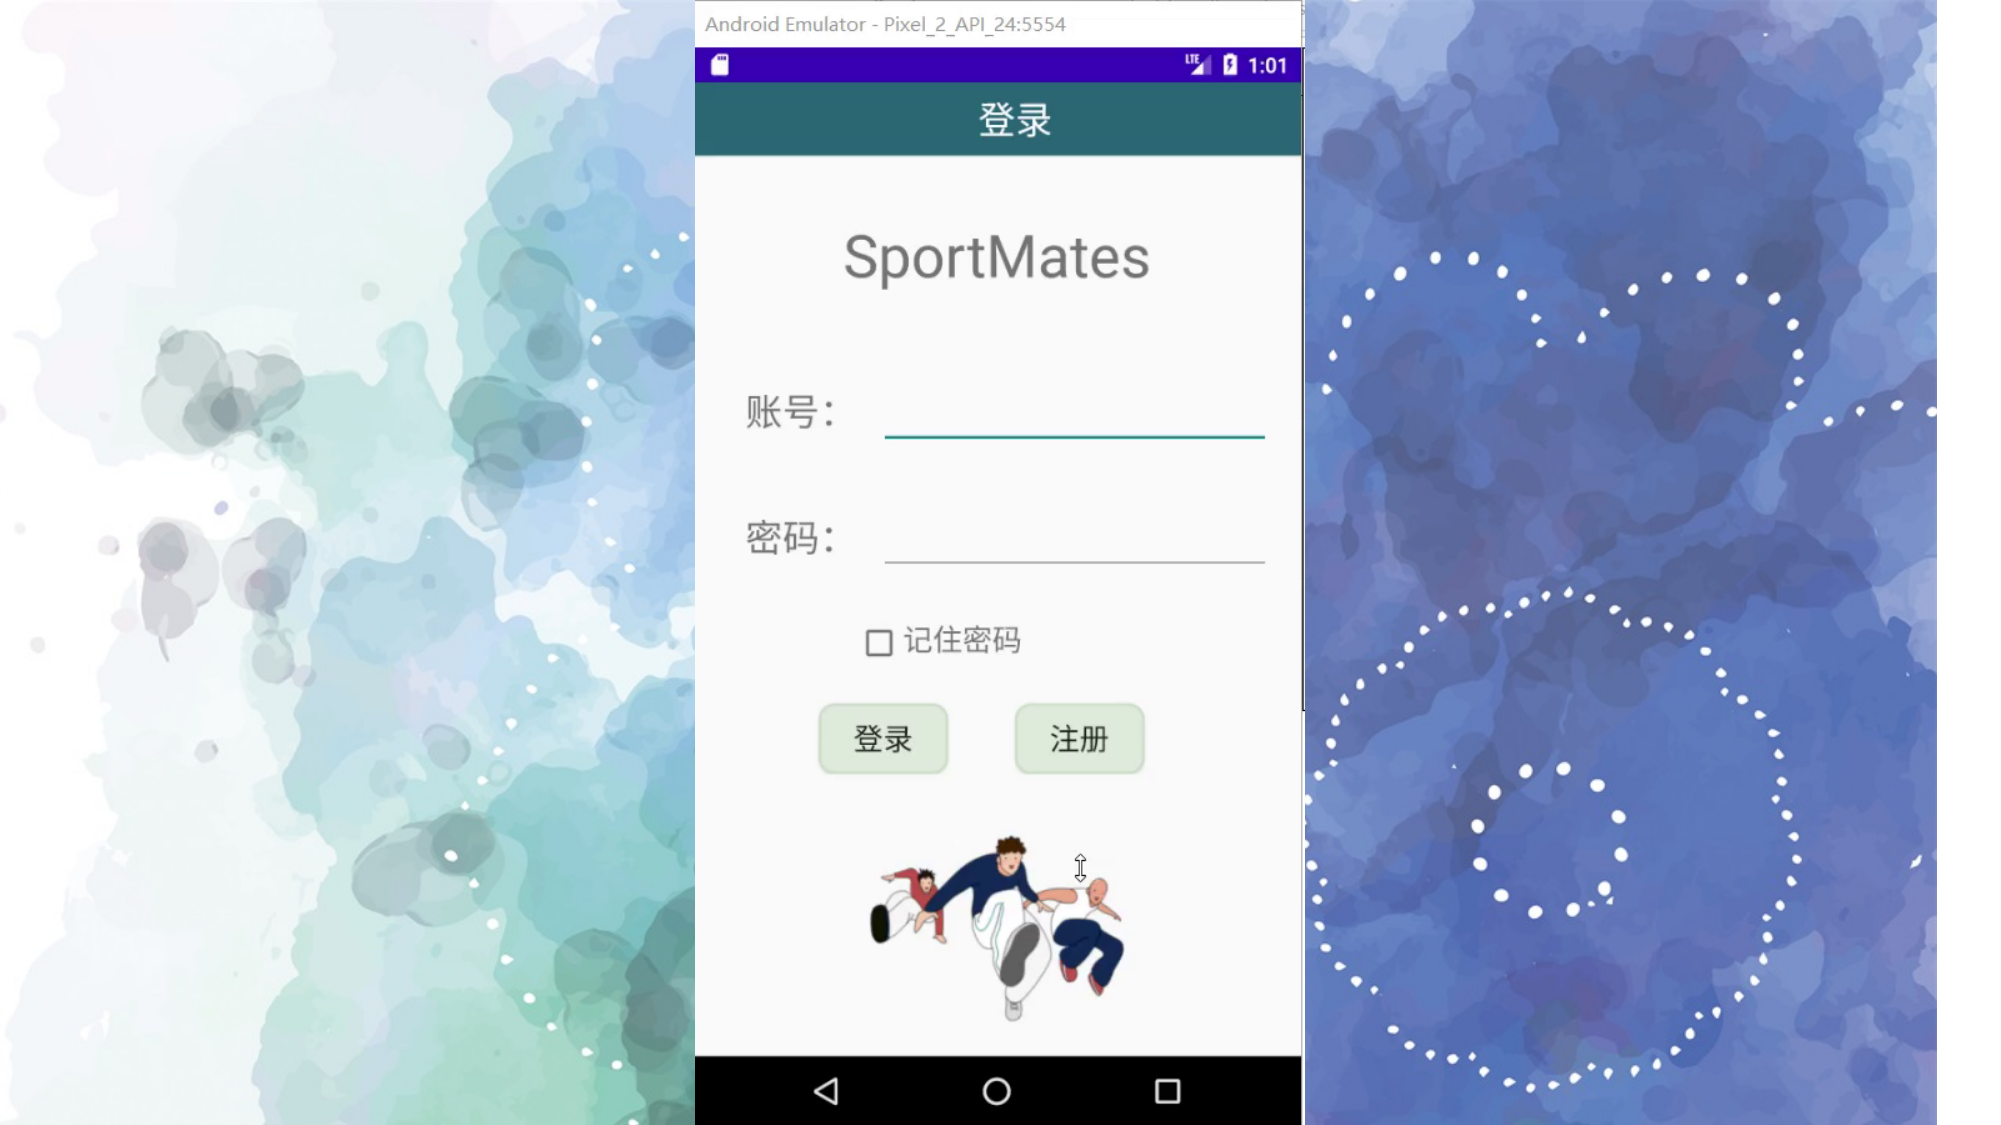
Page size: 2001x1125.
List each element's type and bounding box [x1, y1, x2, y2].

text_box [694, 0, 1305, 1125]
picture [1305, 0, 2001, 1125]
picture [0, 0, 694, 1125]
